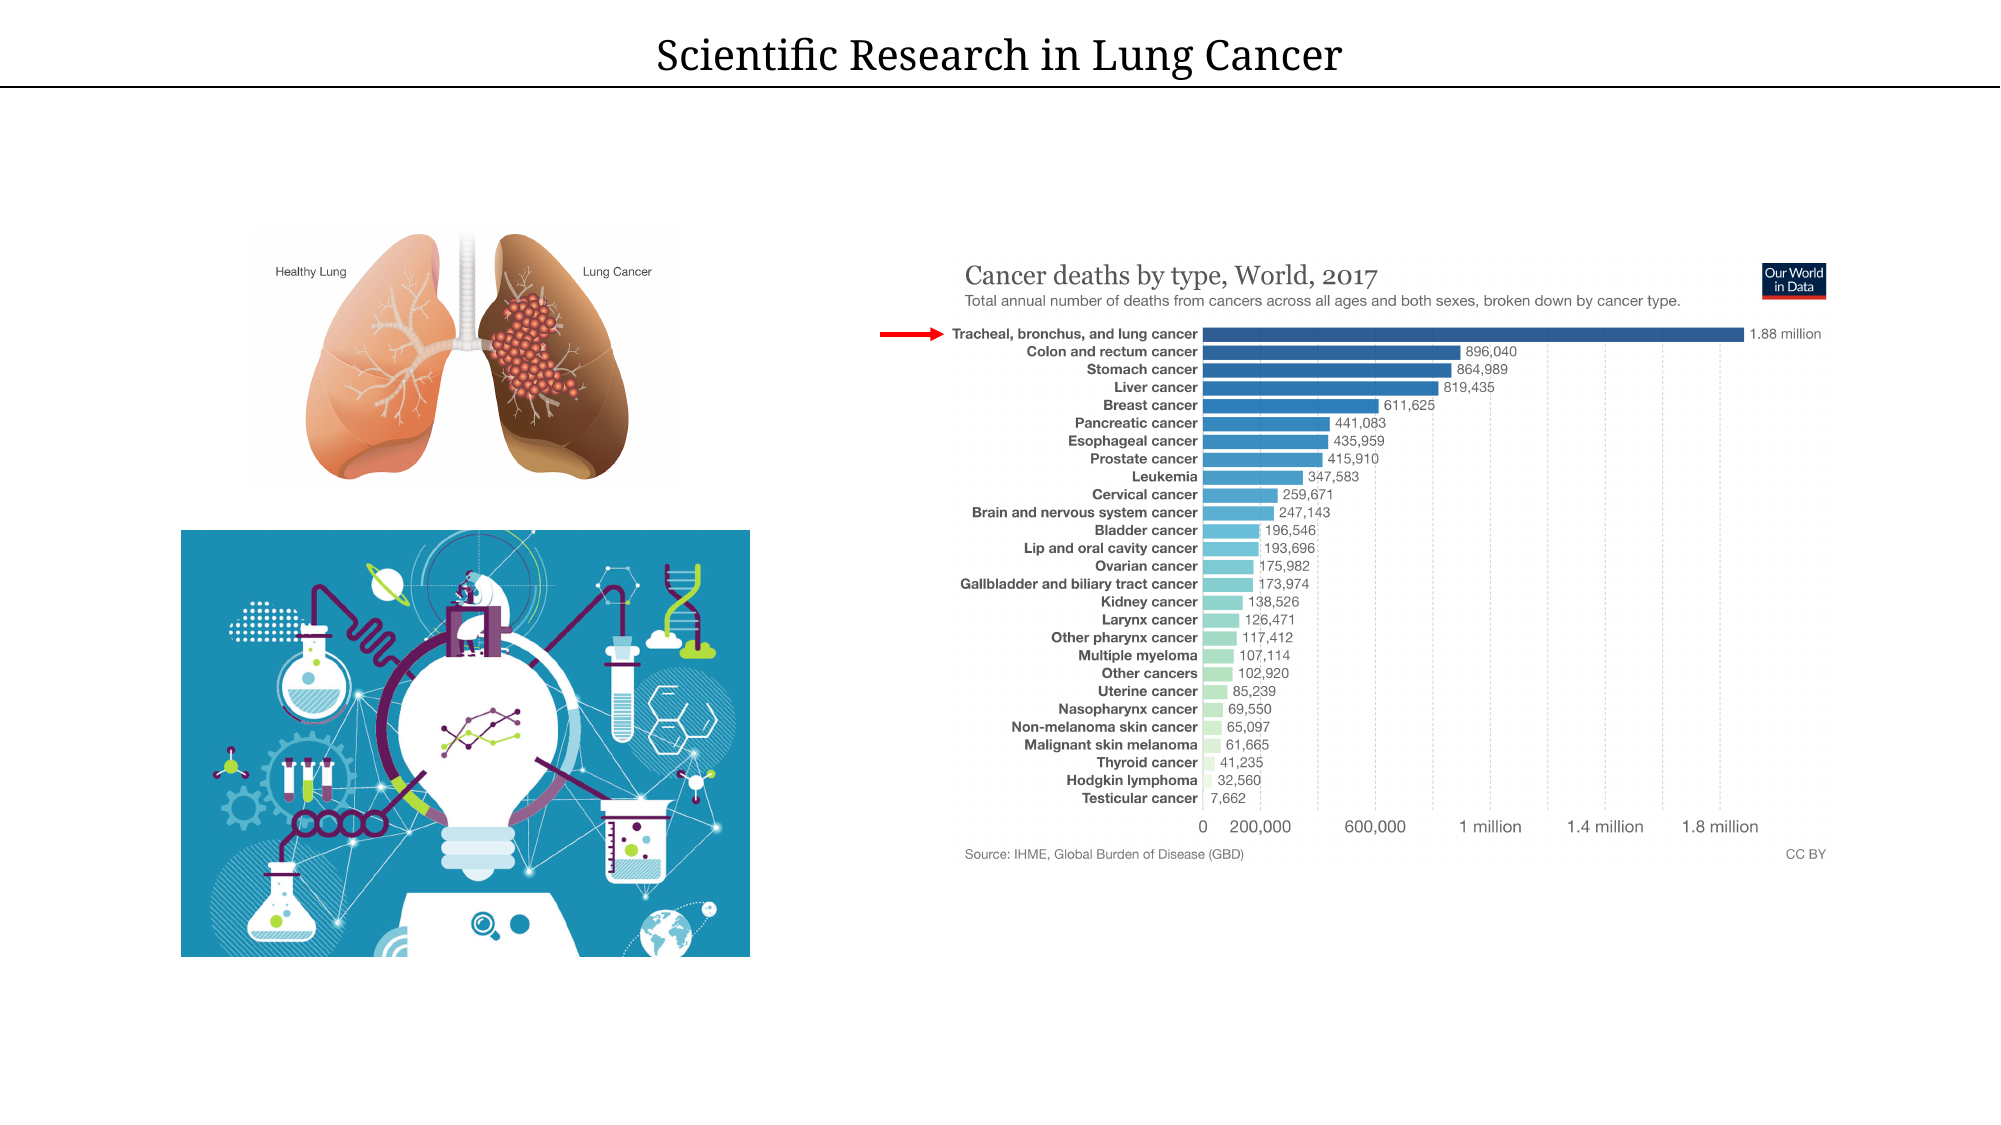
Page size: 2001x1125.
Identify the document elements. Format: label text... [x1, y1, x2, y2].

picture [249, 228, 681, 485]
picture [949, 247, 1842, 878]
picture [181, 530, 750, 957]
text_box Scientific Research in Lung Cancer [641, 21, 1359, 86]
